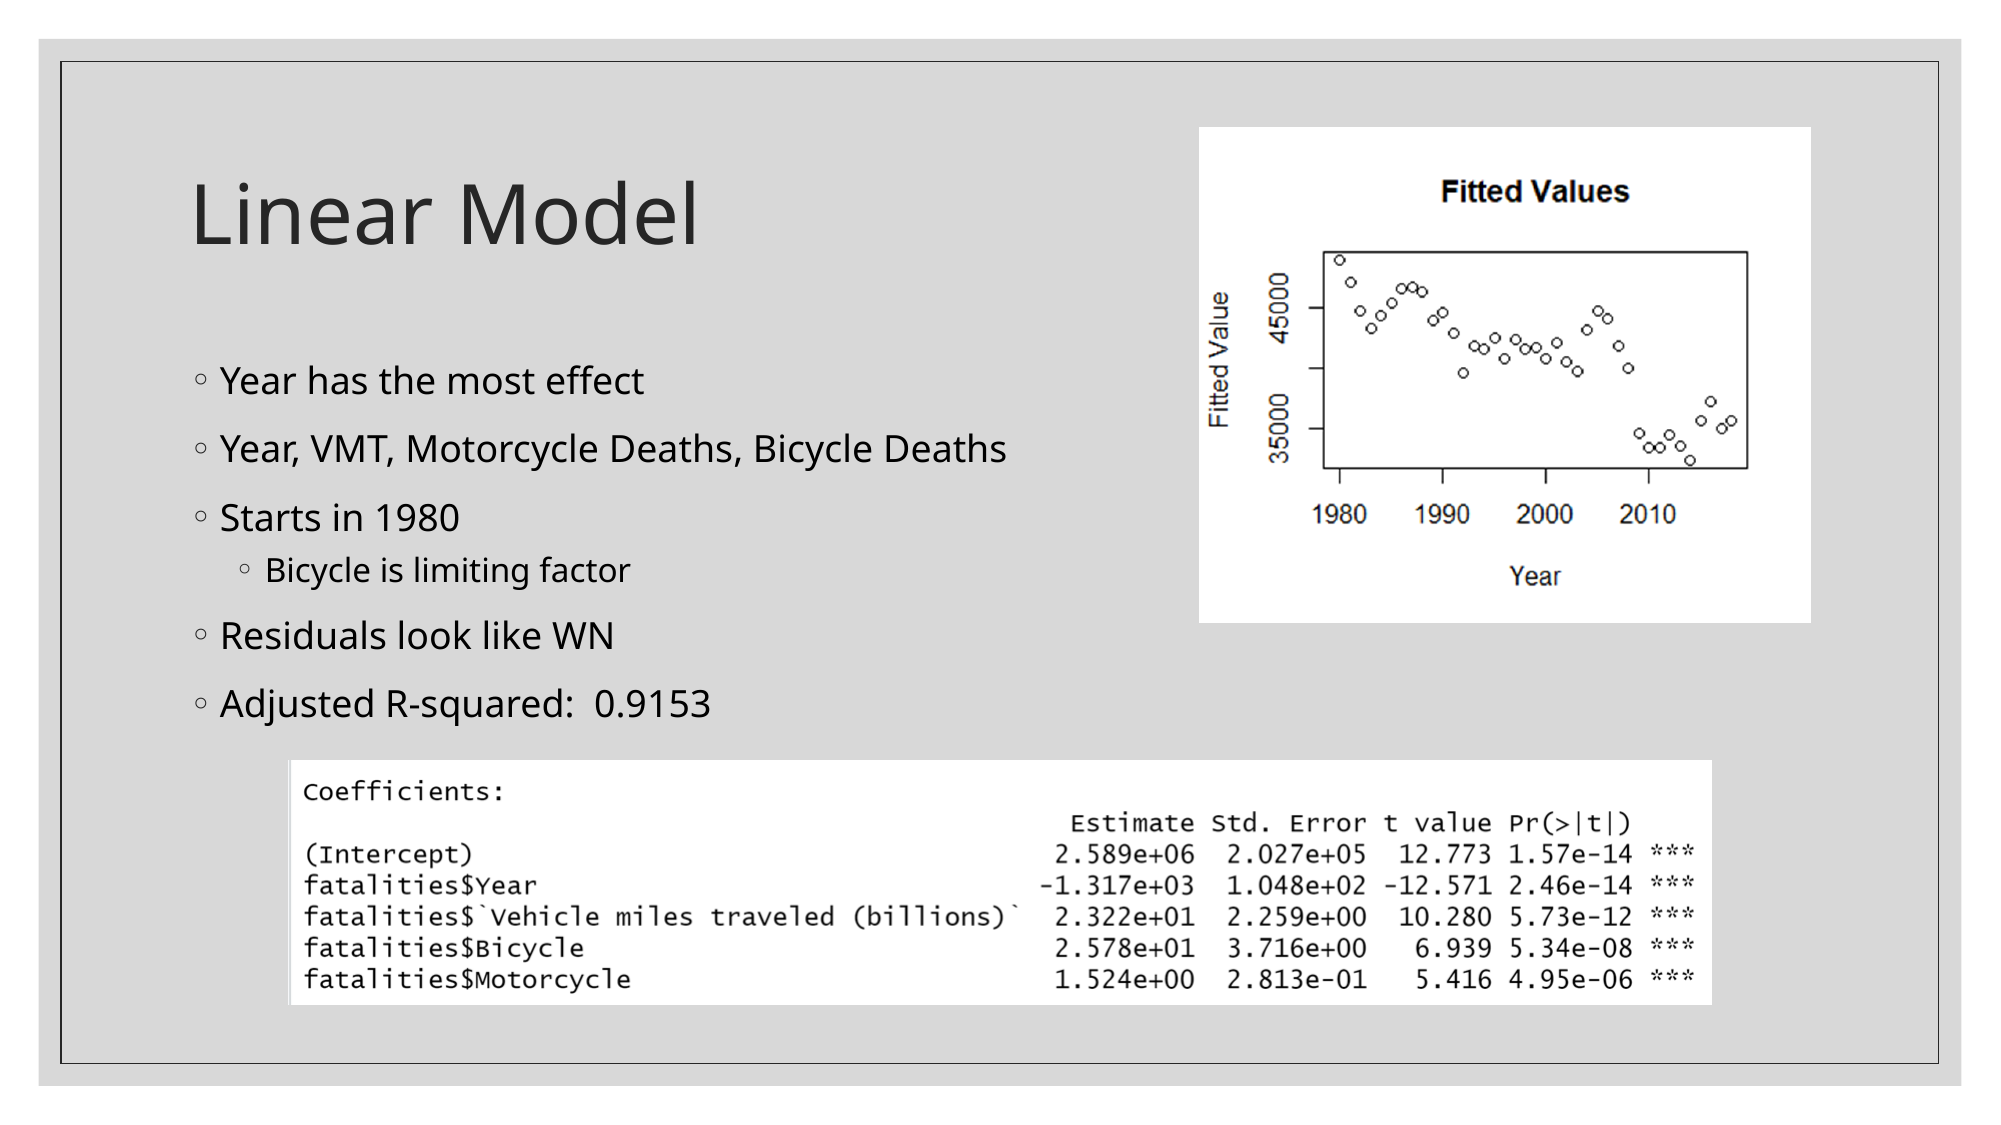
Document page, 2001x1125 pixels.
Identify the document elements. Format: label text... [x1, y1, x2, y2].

title Linear Model [174, 105, 1825, 331]
picture [1199, 127, 1811, 623]
picture [288, 760, 1712, 1005]
list Year has the most effect Year, VMT, Motorcycle Deaths, Bicycle Deaths Starts in 1980 Bicycle is limiting factor Residuals look like WN Adjusted R-squared: 0.9153 [174, 345, 1825, 977]
